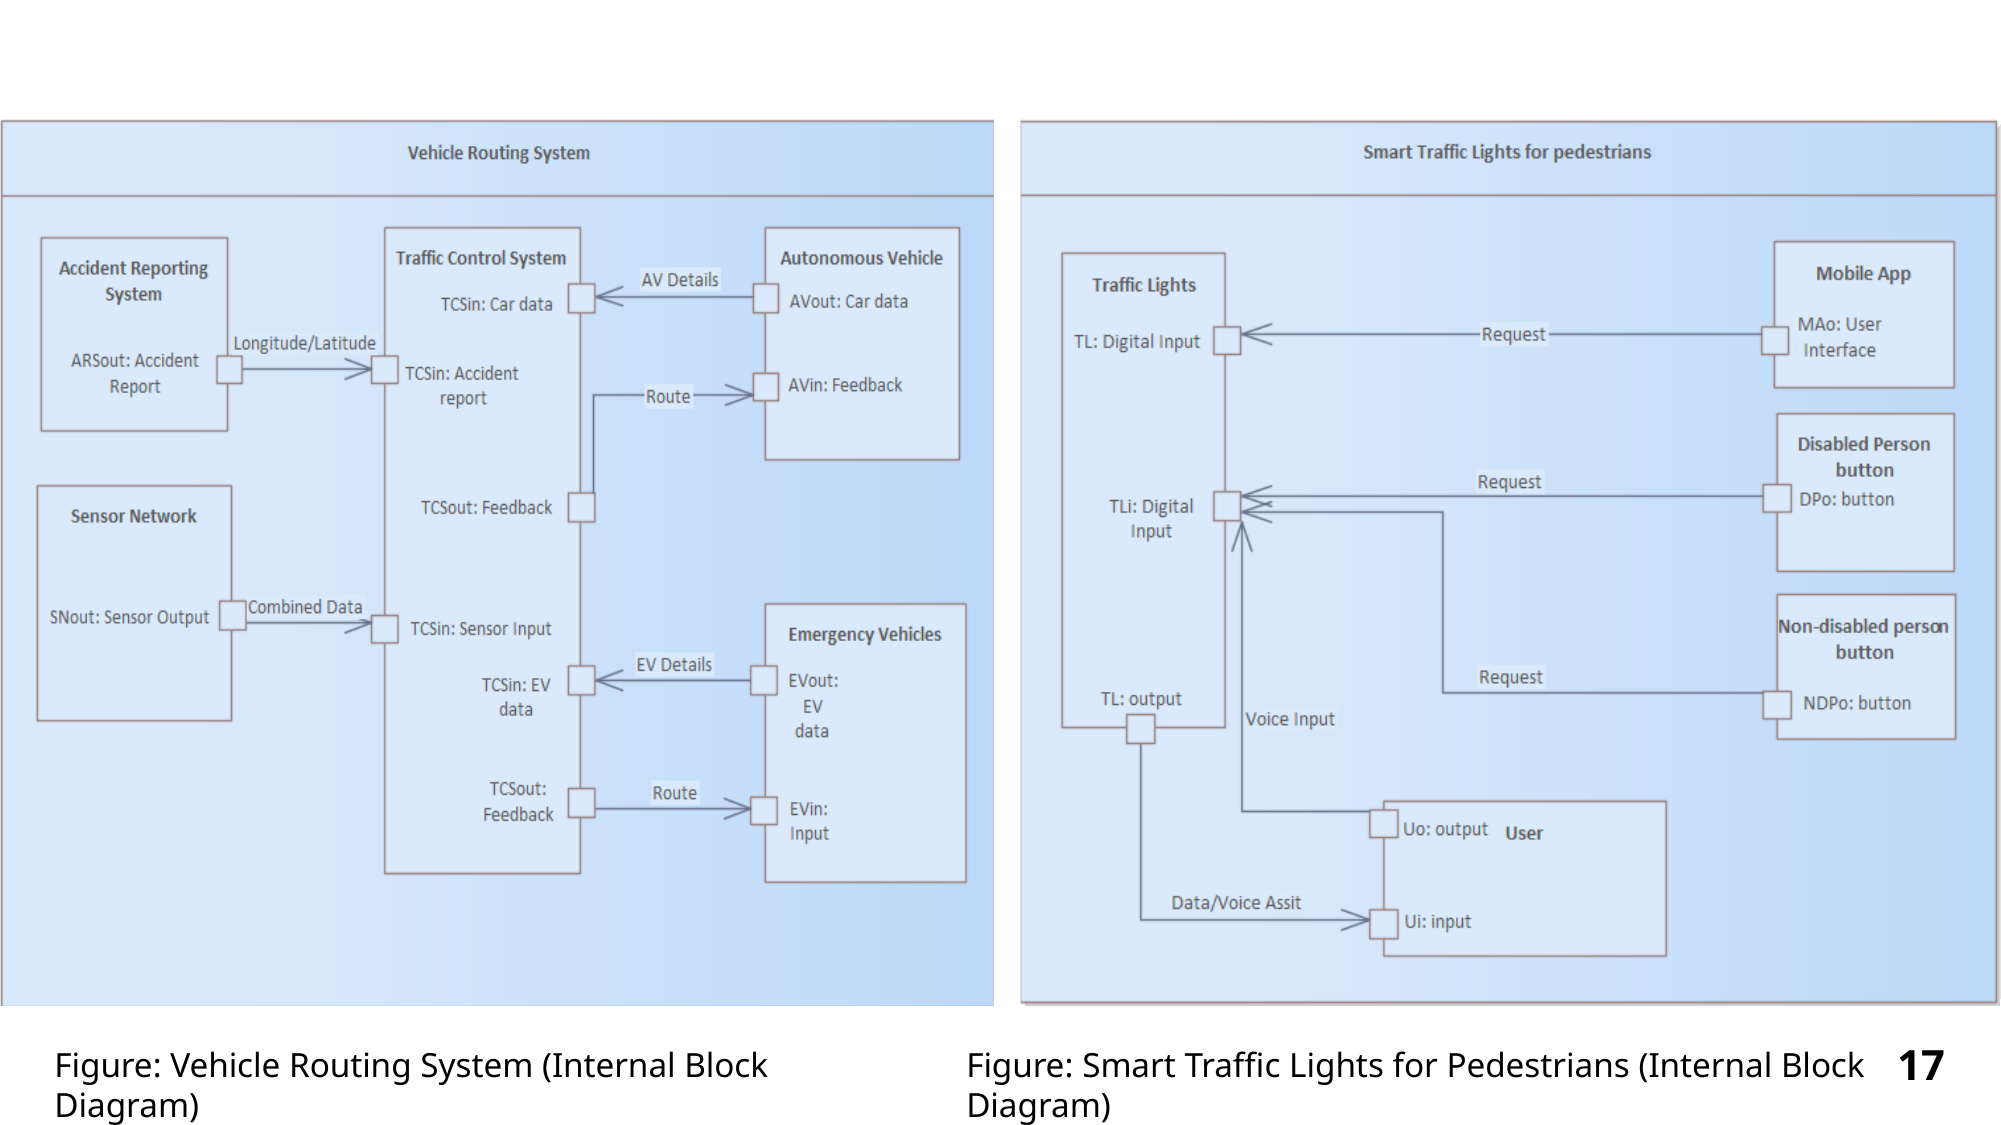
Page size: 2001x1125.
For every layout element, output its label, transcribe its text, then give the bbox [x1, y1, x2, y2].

text_box Figure: Vehicle Routing System (Internal Block Diagram) [39, 1036, 920, 1125]
picture [0, 119, 995, 1006]
slide_number 17 [1709, 1036, 1961, 1097]
picture [1020, 119, 2000, 1006]
text_box Figure: Smart Traffic Lights for Pedestrians (Internal Block Diagram) [951, 1036, 1931, 1125]
